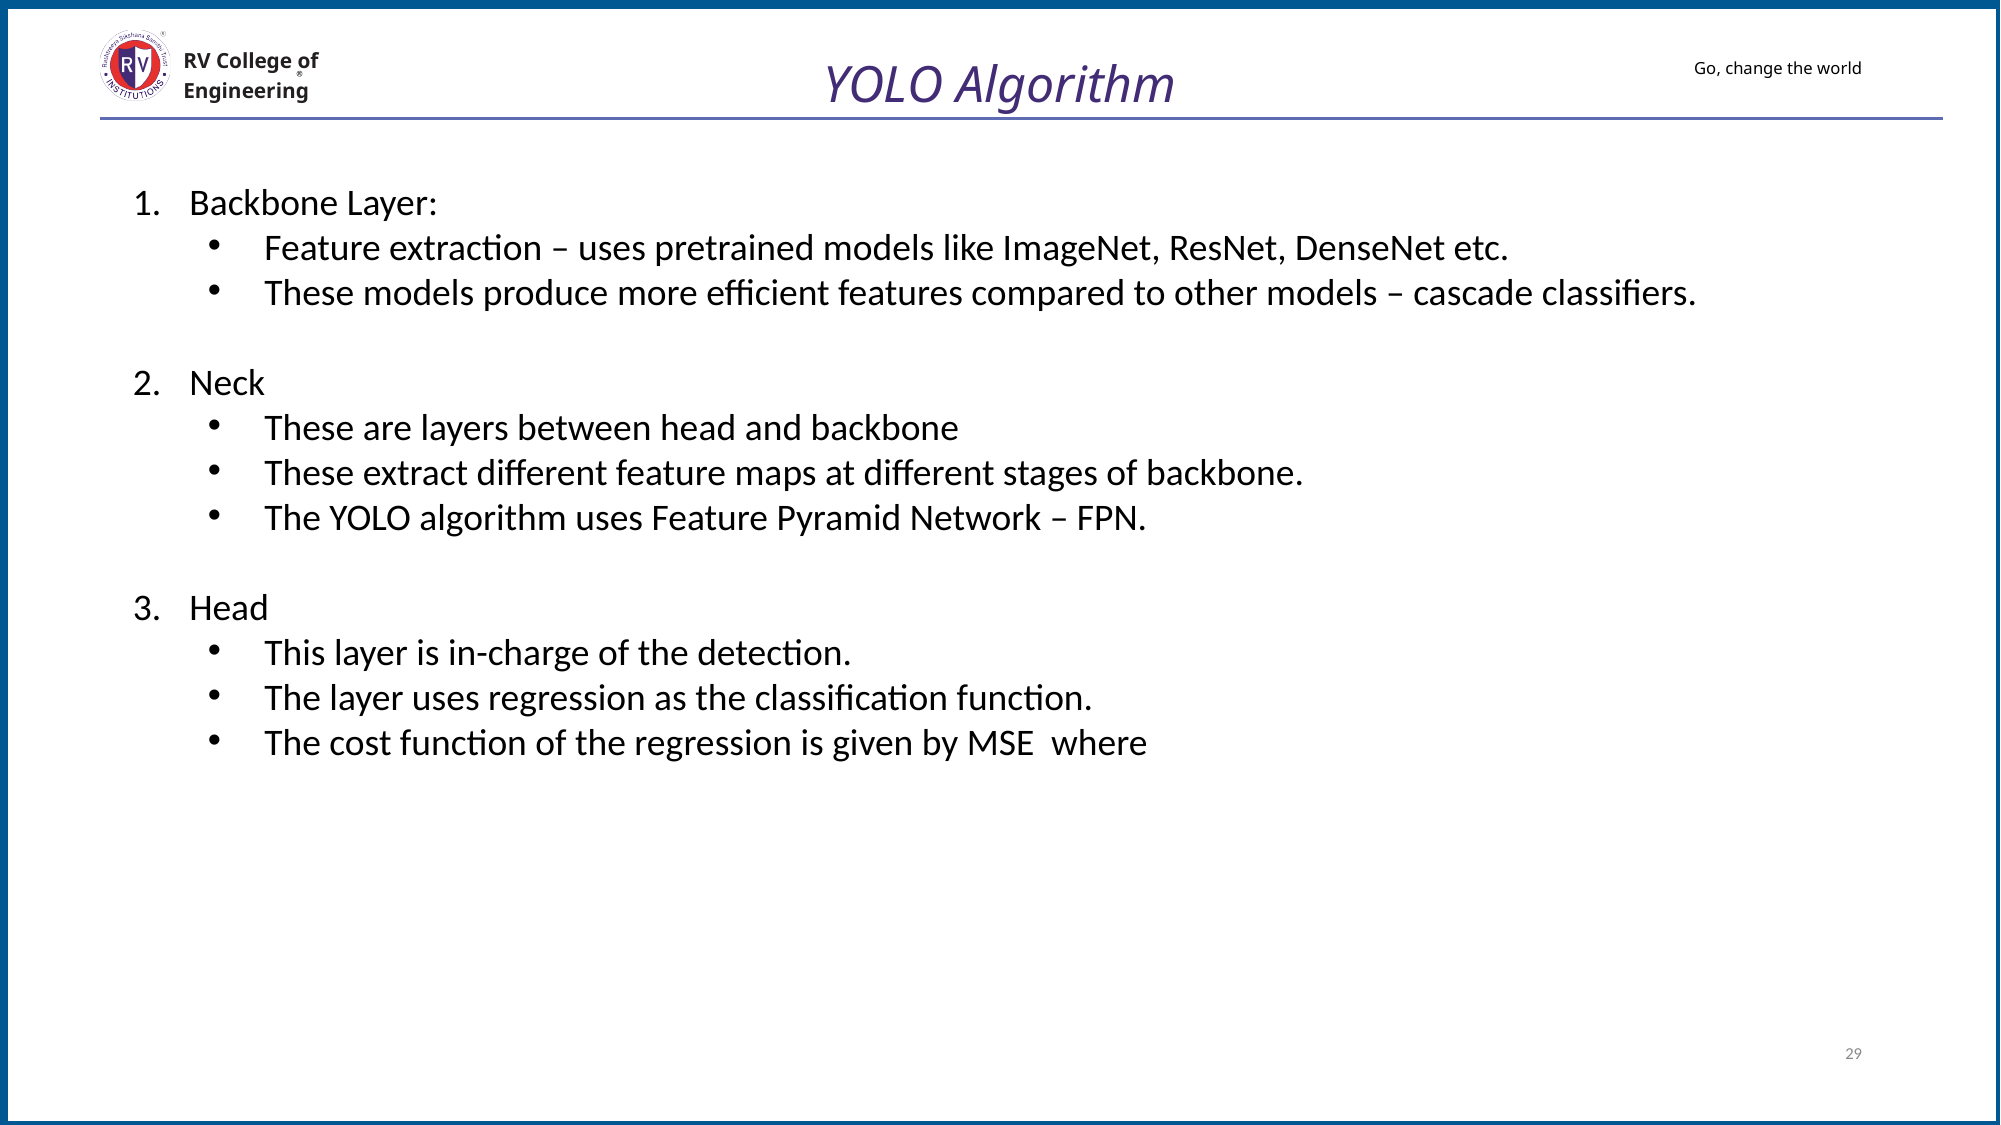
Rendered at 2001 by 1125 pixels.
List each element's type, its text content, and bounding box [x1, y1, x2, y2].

slide_number 29 [1412, 1042, 1863, 1103]
text_box YOLO Algorithm [137, 59, 1863, 278]
text_box [2, 2, 2000, 1125]
text_box [99, 29, 135, 101]
text_box [135, 24, 1909, 117]
